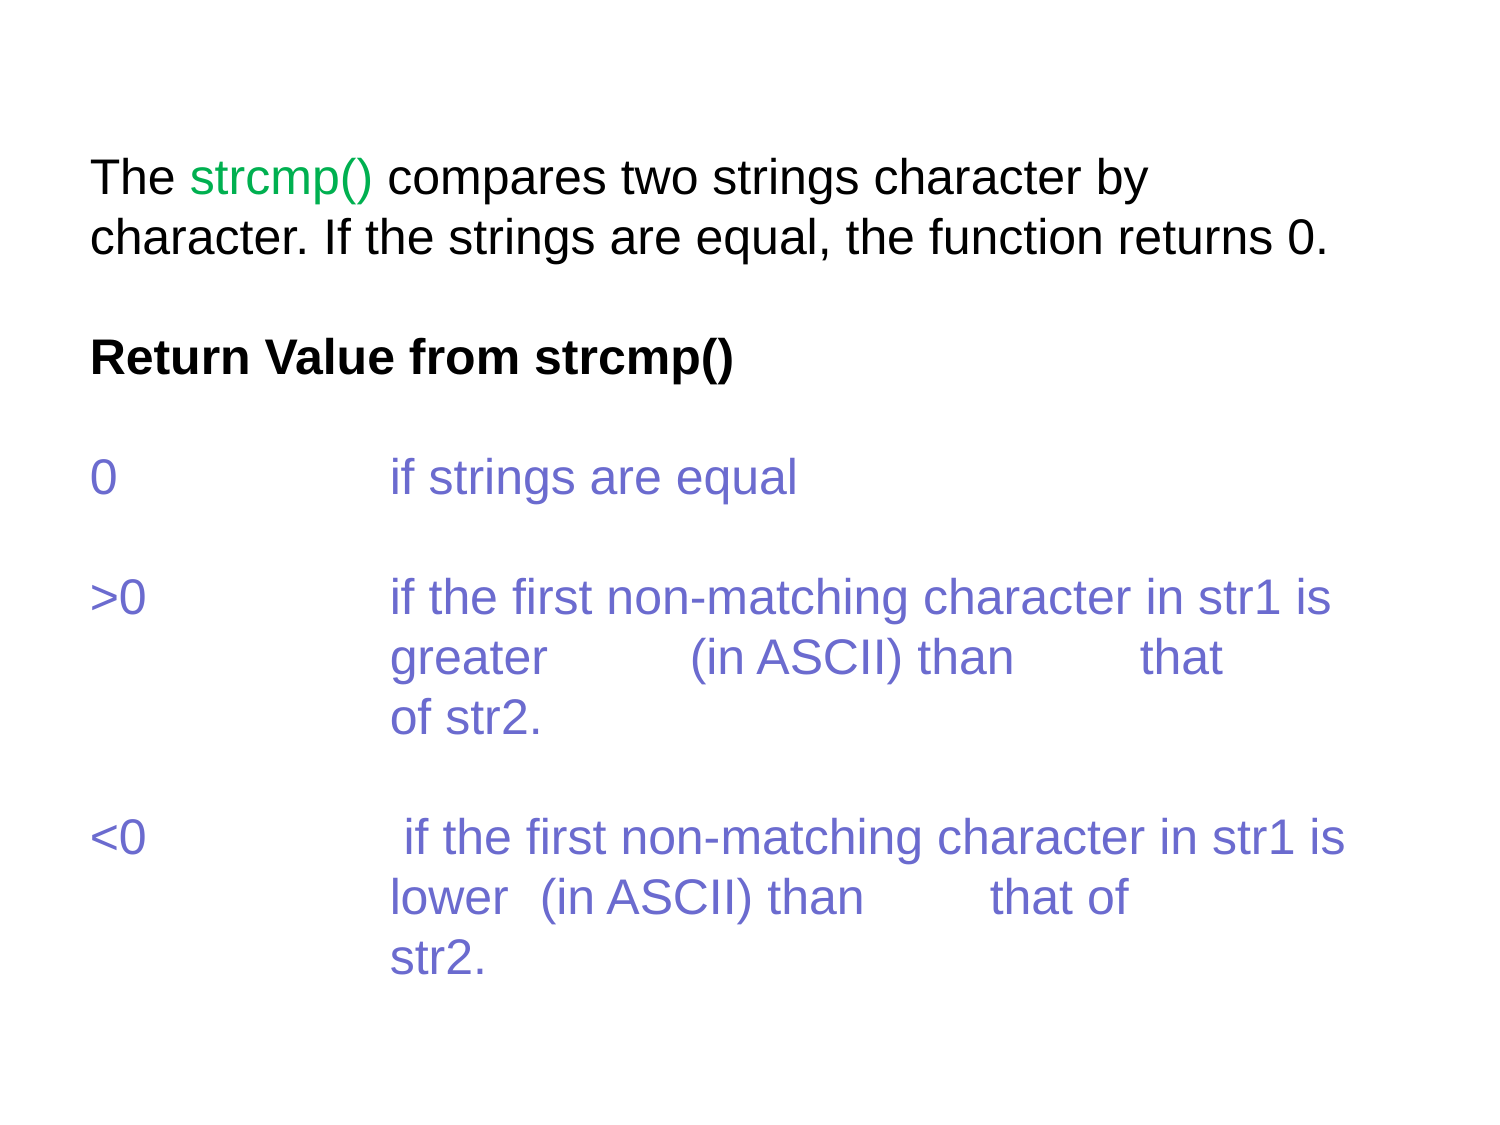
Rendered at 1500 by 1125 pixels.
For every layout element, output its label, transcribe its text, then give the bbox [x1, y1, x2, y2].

text_box The strcmp() compares two strings character by character. If the strings are equal, the function returns 0. Return Value from strcmp() 0 if strings are equal >0 if the first non-matching character in str1 is greater (in ASCII) than that of str2. <0 if the first non-matching character in str1 is lower (in ASCII) than that of str2. [75, 137, 1388, 1125]
